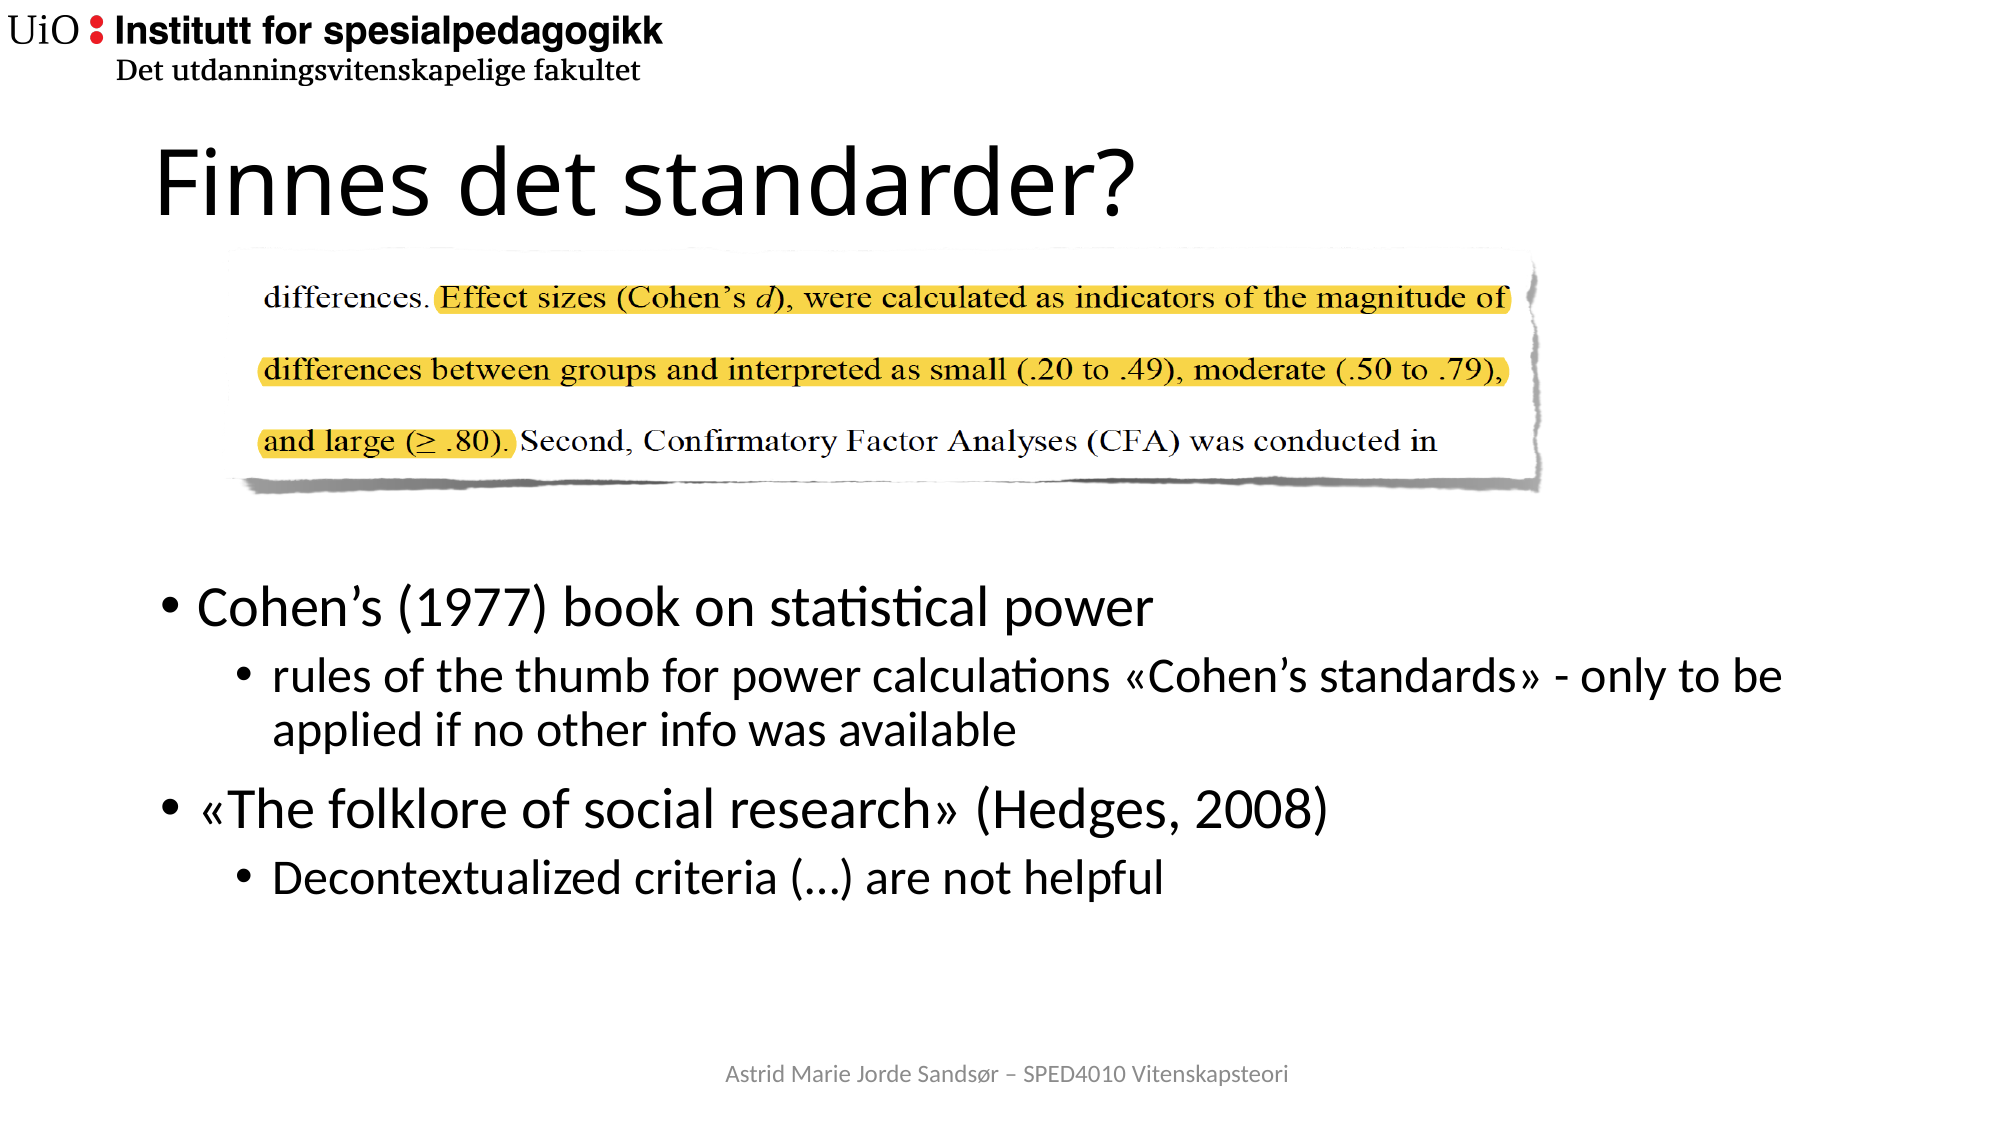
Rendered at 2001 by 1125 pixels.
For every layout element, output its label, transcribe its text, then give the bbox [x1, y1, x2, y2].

title Finnes det standarder? [137, 94, 1863, 278]
picture [8, 15, 663, 86]
picture [222, 244, 1545, 497]
list Cohen’s (1977) book on statistical power rules of the thumb for power calculations «Cohen’s standards» - only to be applied if no other info was available «The folklore of social research» (Hedges, 2008) Decontextualized criteria (…) are not helpful [145, 568, 1871, 1103]
